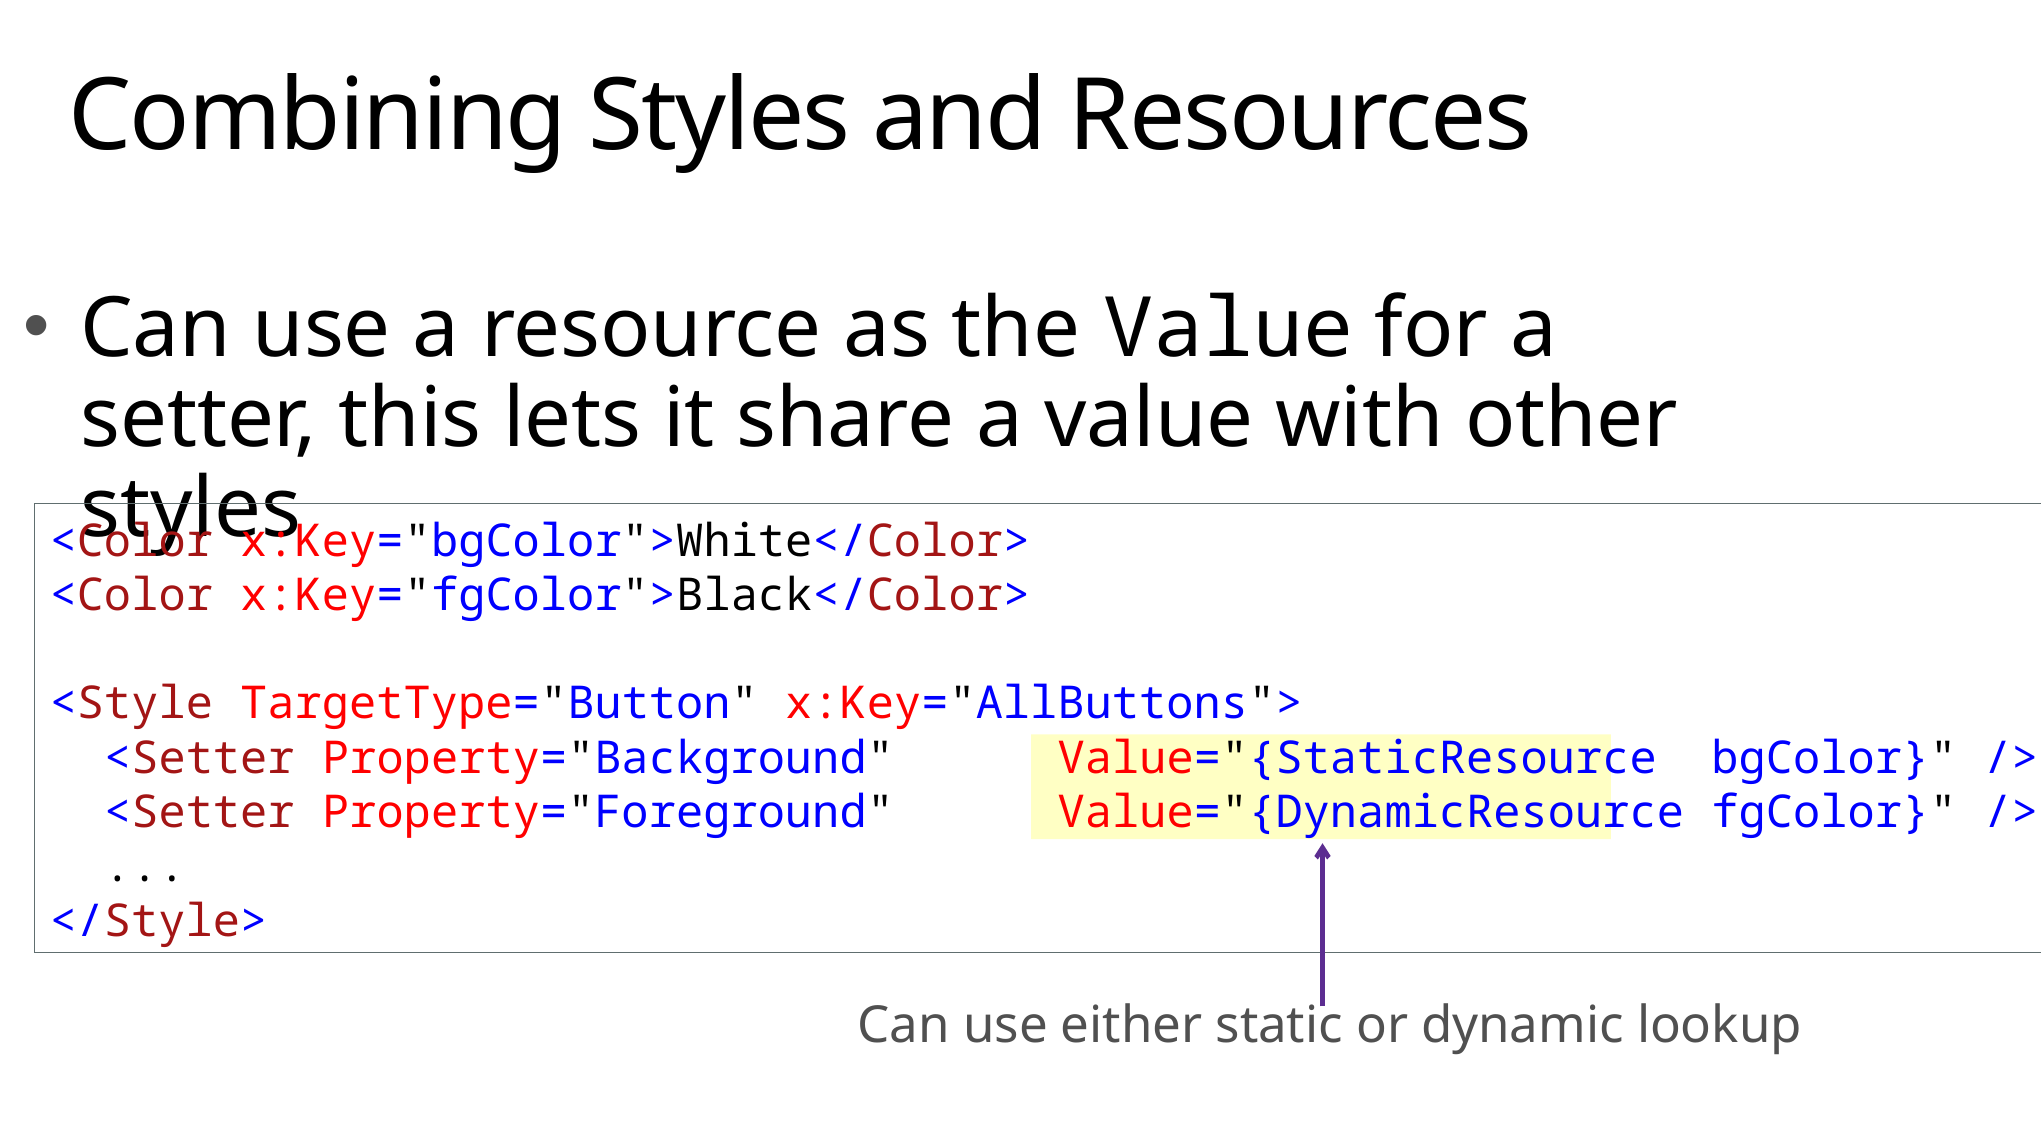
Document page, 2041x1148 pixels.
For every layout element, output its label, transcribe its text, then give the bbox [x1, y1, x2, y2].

title Combining Styles and Resources [45, 48, 1996, 199]
list Can use a resource as the Value for a setter, this lets it share a value with other styles [0, 269, 1836, 482]
text_box <Color x:Key="bgColor">White</Color> <Color x:Key="fgColor">Black</Color> <Style TargetType="Button" x:Key="AllButtons"> <Setter Property="Background" Value="{StaticResource bgColor}" /> <Setter Property="Foreground" Value="{DynamicResource fgColor}" /> ... </Style> [34, 503, 2041, 953]
text_box Can use either static or dynamic lookup [843, 984, 1818, 1061]
